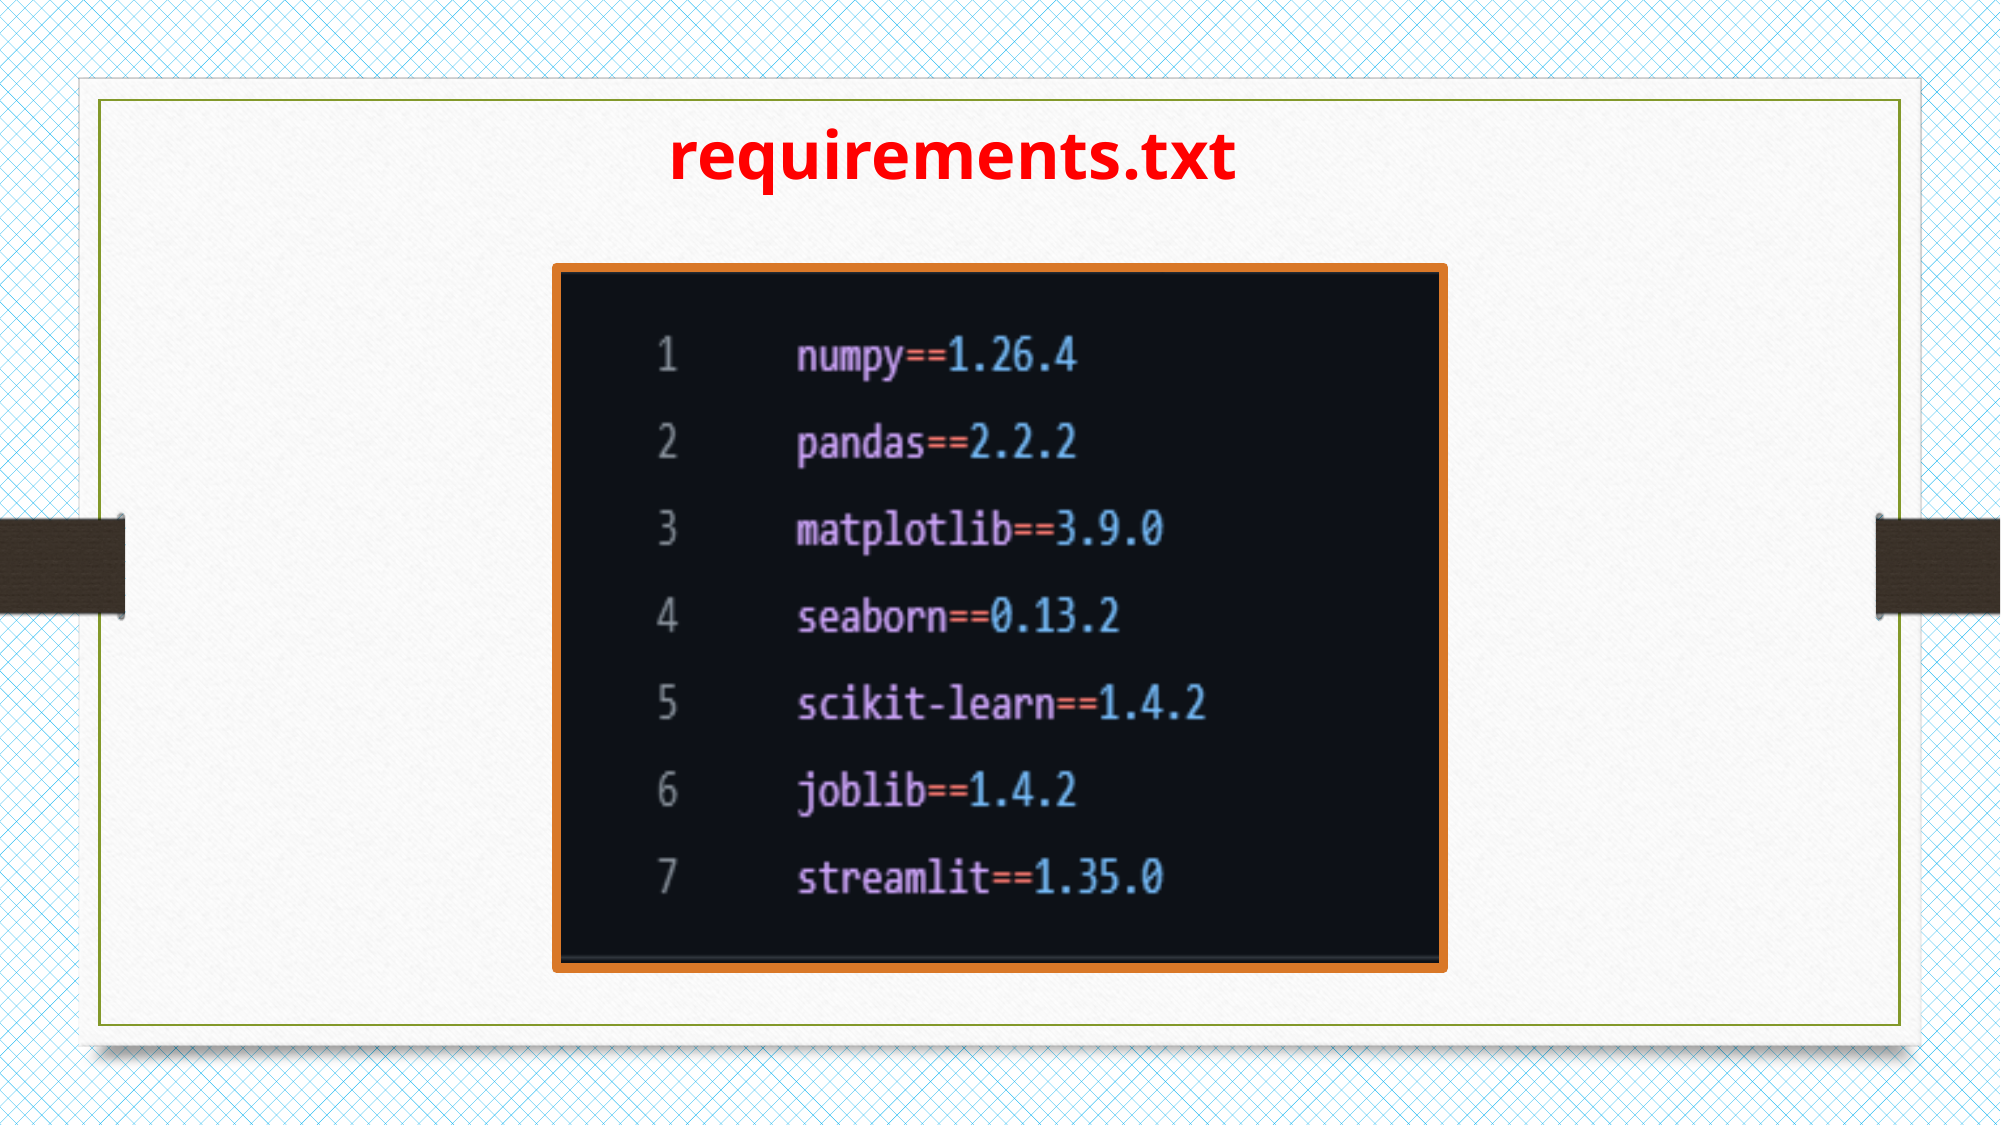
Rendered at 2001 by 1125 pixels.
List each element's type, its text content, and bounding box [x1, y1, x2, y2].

picture [0, 0, 2001, 1125]
list requirements.txt [653, 105, 1347, 212]
